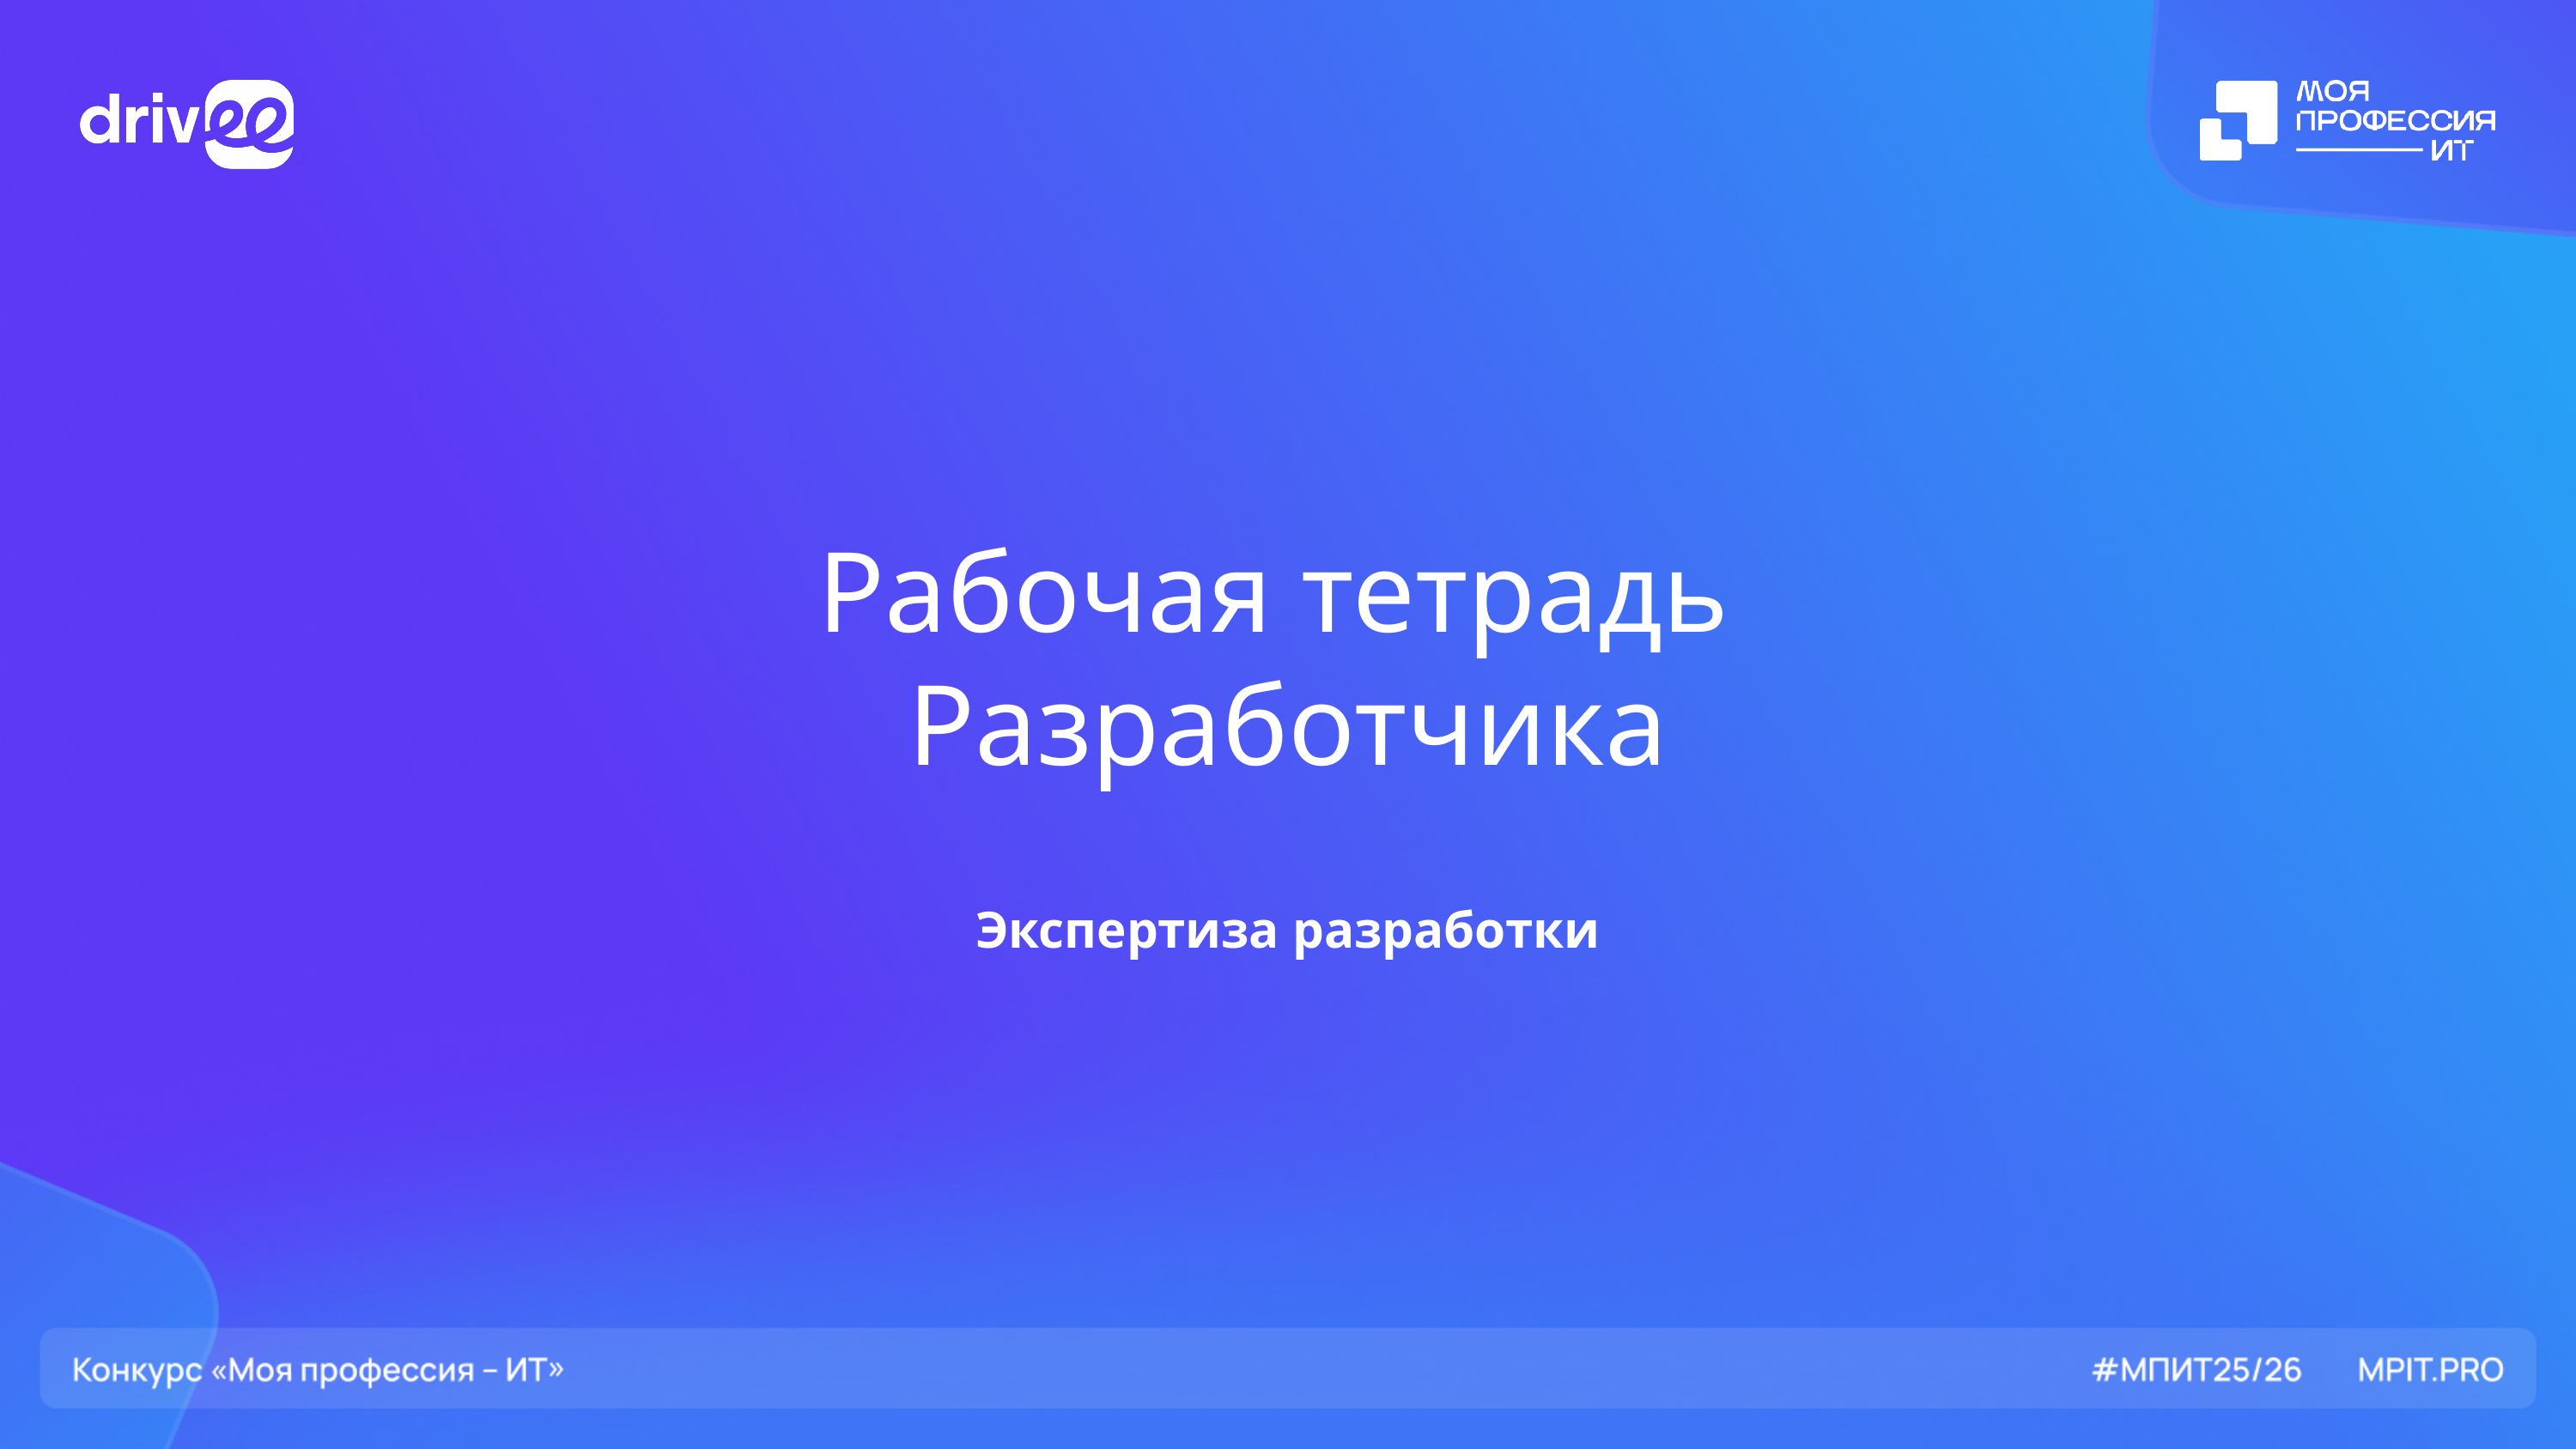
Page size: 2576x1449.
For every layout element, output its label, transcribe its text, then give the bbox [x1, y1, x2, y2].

picture [0, 0, 2576, 1449]
text_box Экспертиза разработки [298, 888, 2278, 1188]
text_box Рабочая тетрадь Разработчика [147, 466, 2429, 844]
